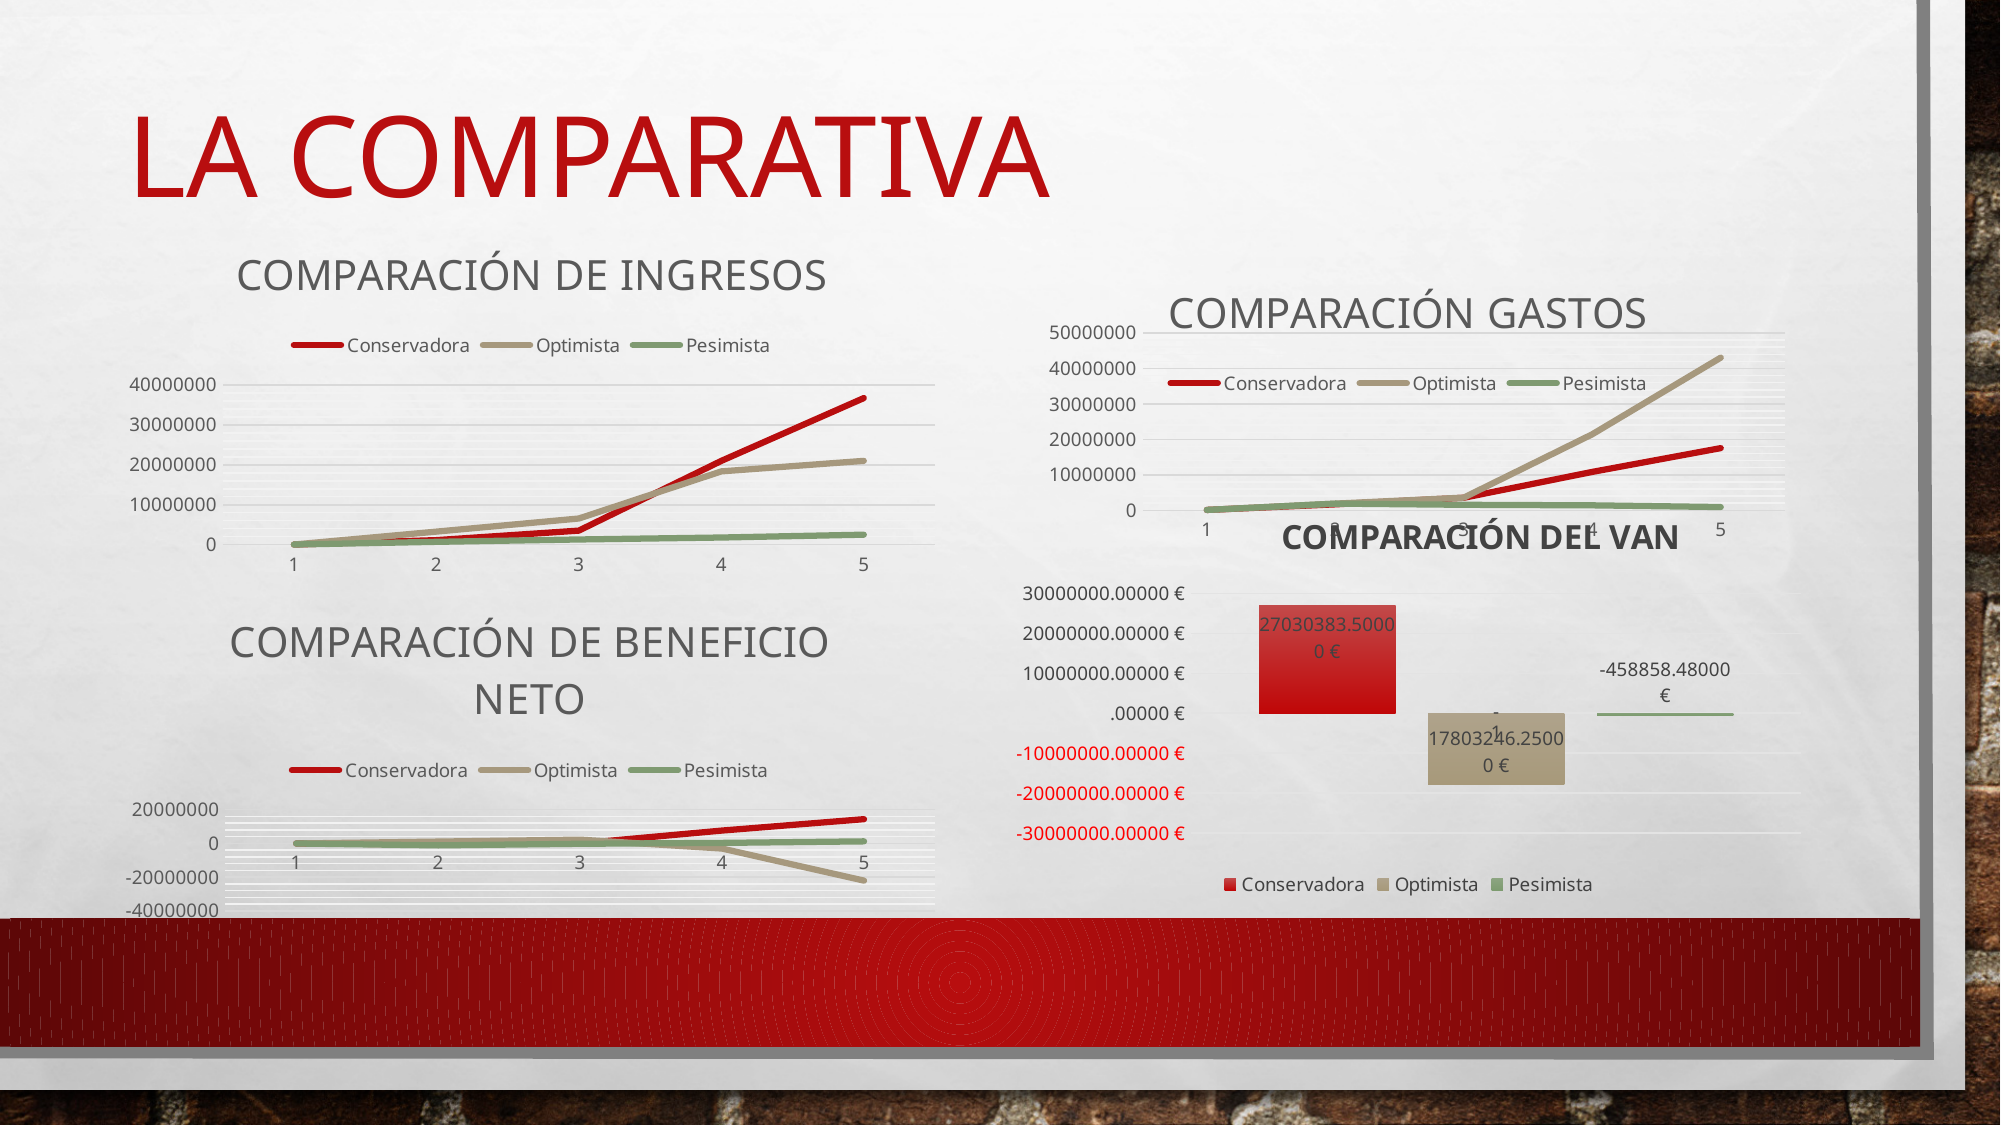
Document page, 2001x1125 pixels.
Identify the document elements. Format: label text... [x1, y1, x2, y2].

chart [108, 216, 953, 932]
chart [999, 255, 1819, 904]
title LA COMPARATIVA [112, 66, 1818, 256]
picture [0, 0, 2000, 1125]
